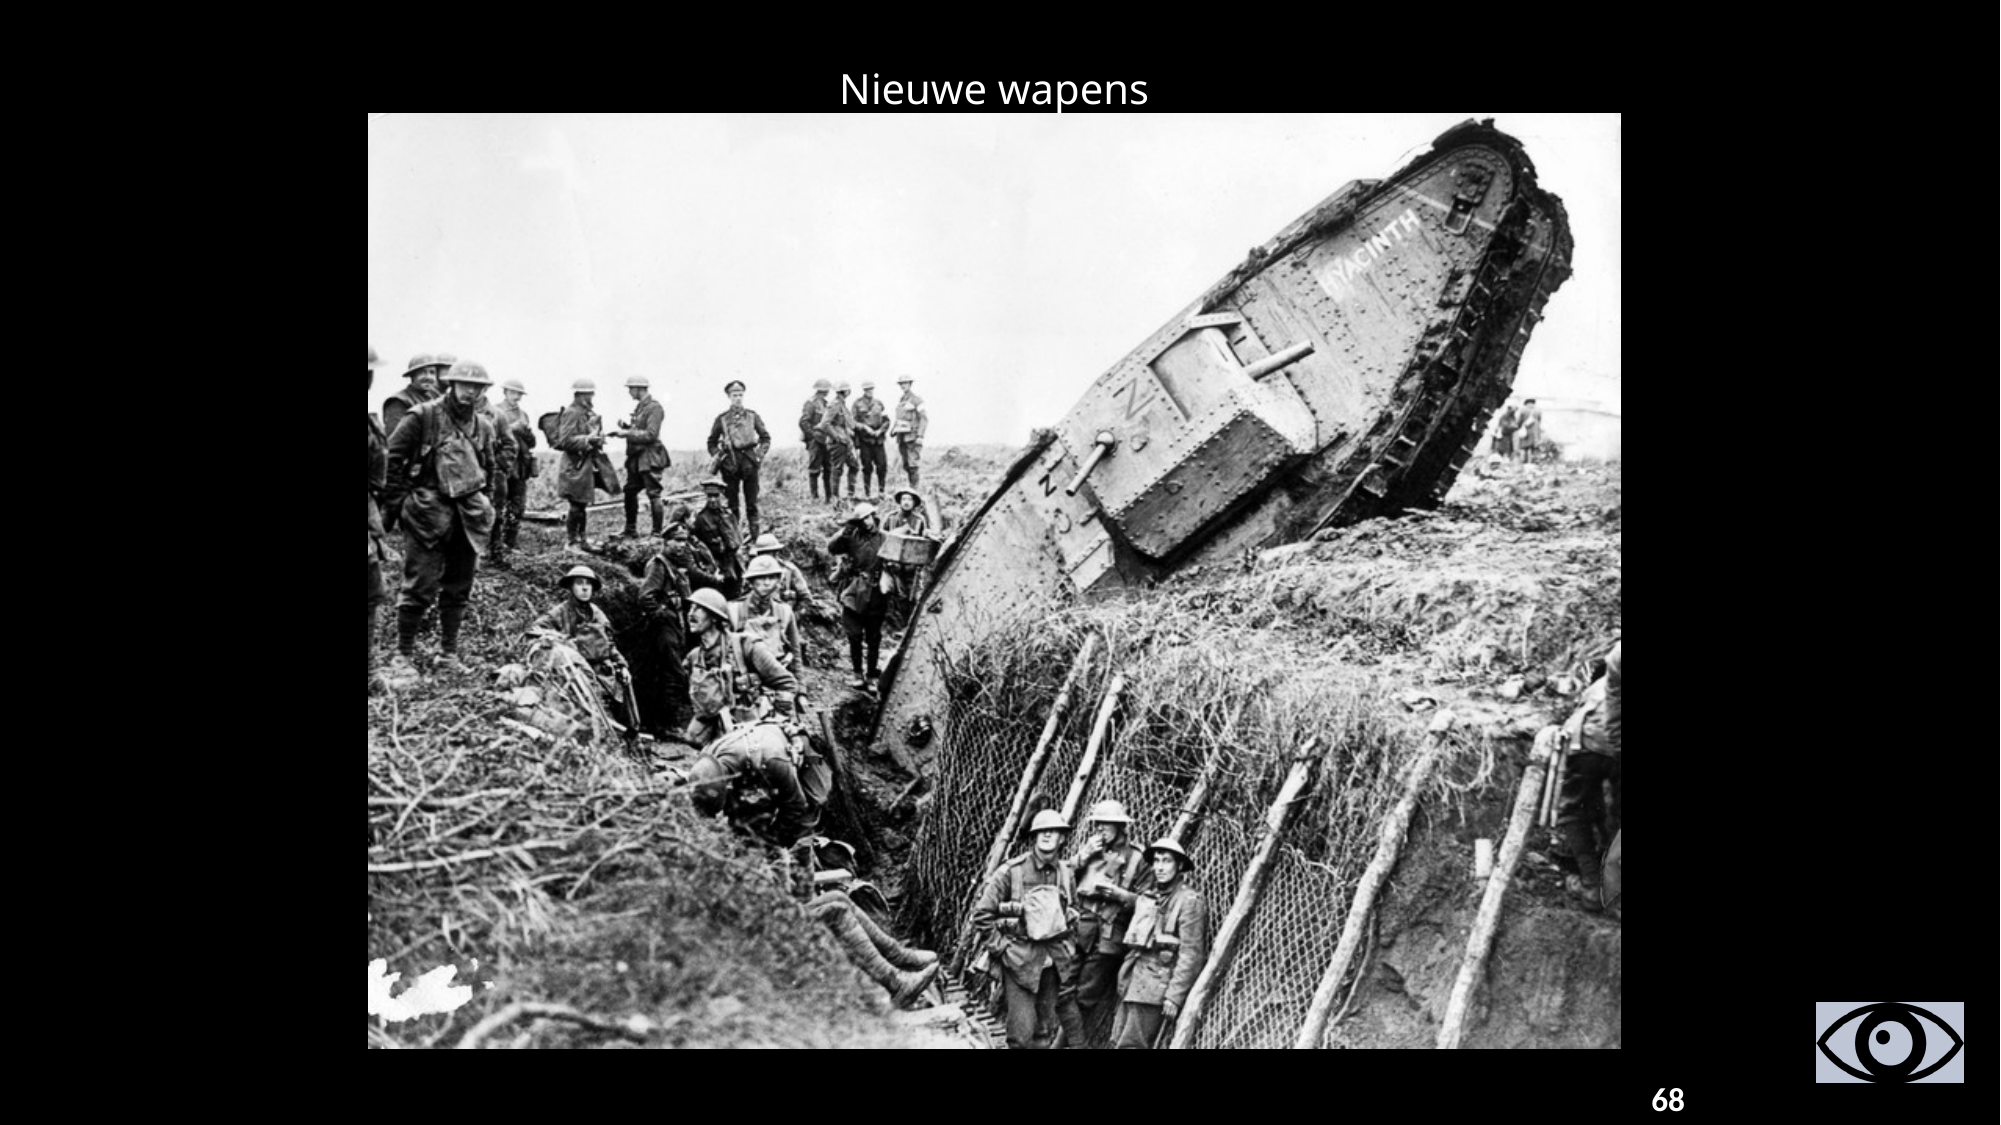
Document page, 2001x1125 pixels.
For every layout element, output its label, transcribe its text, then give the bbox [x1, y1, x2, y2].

text_box Nieuwe wapens [568, 19, 1420, 113]
text_box 68 [1350, 1067, 1700, 1125]
picture [1816, 1002, 1964, 1084]
picture [367, 113, 1621, 1049]
